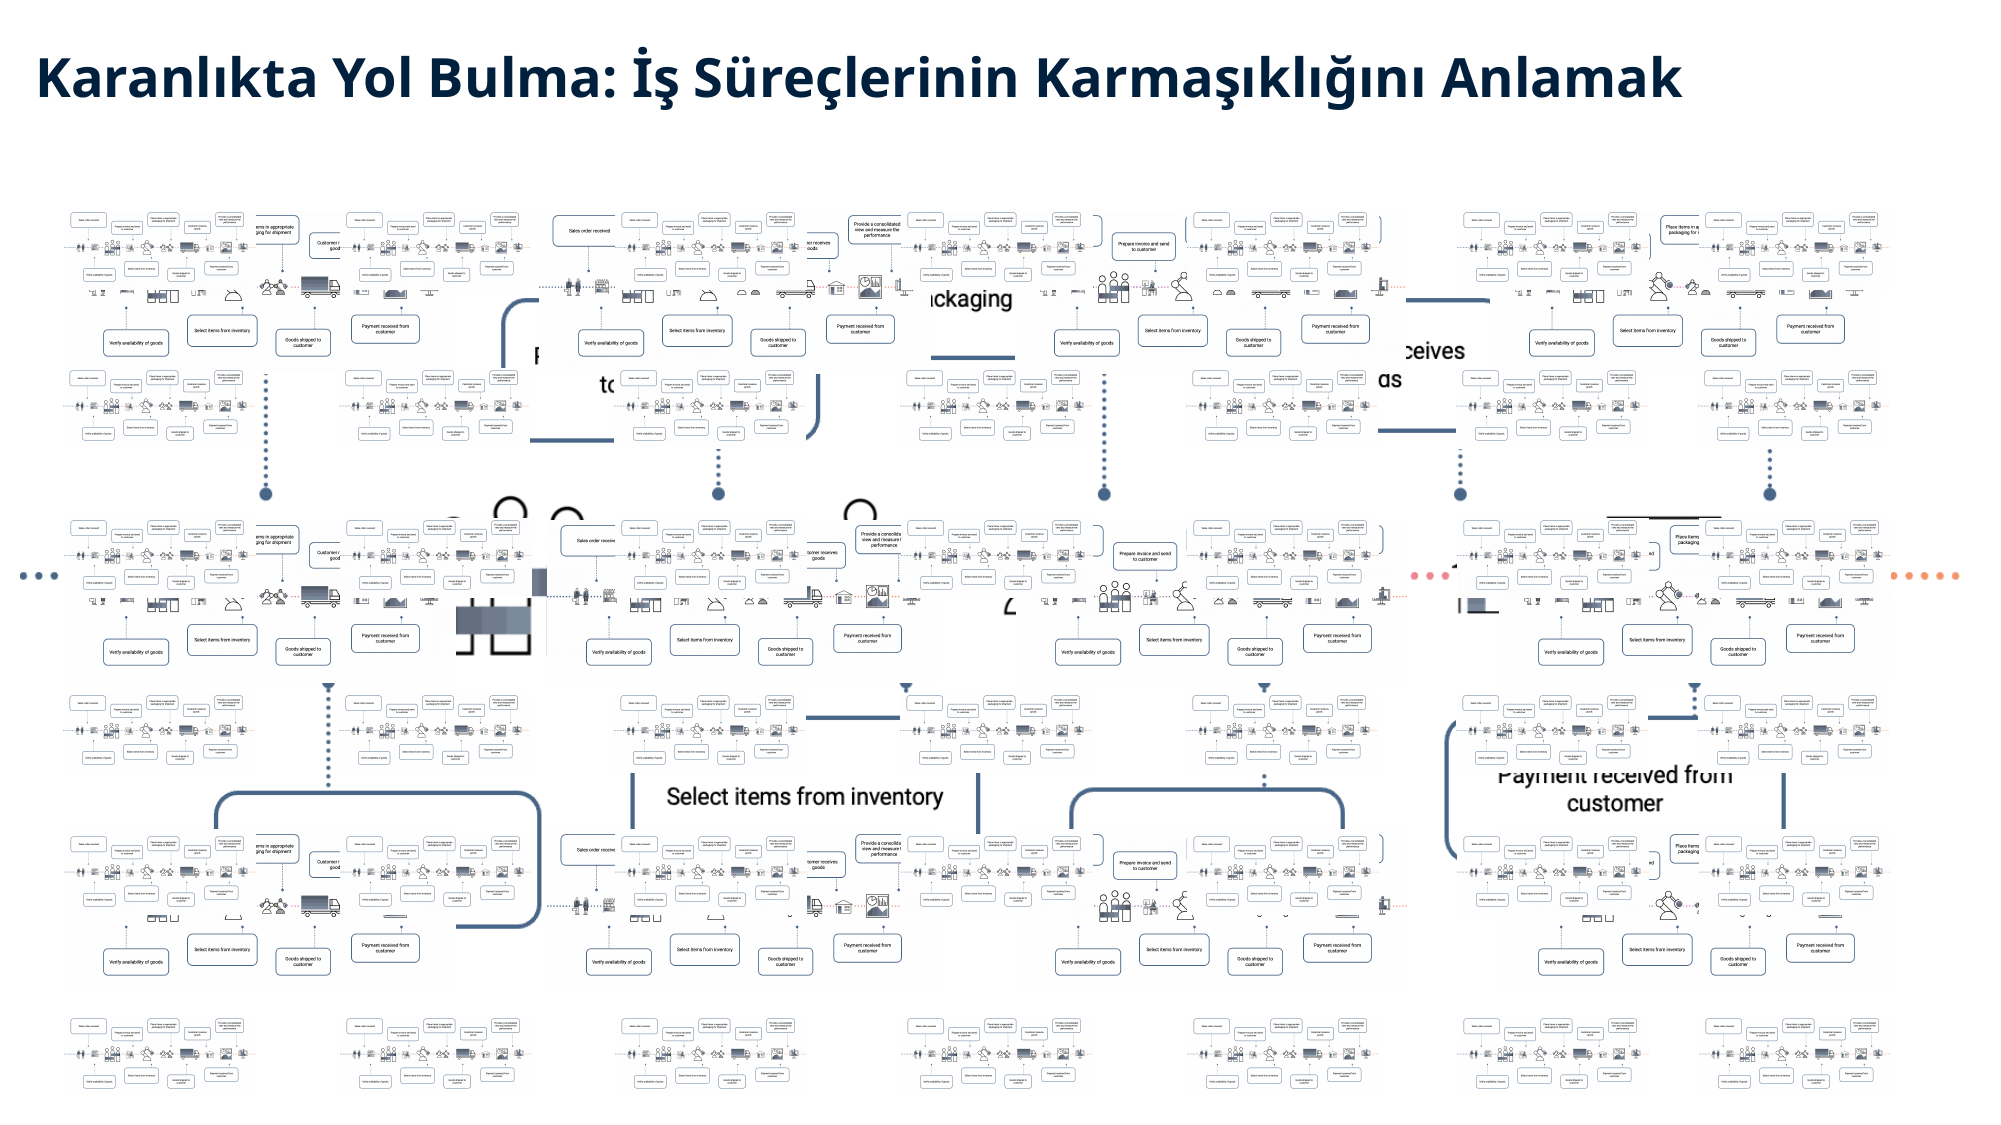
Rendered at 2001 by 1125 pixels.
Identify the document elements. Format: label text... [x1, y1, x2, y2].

picture [20, 185, 1966, 1097]
title Karanlıkta Yol Bulma: İş Süreçlerinin Karmaşıklığını Anlamak [20, 35, 1856, 147]
